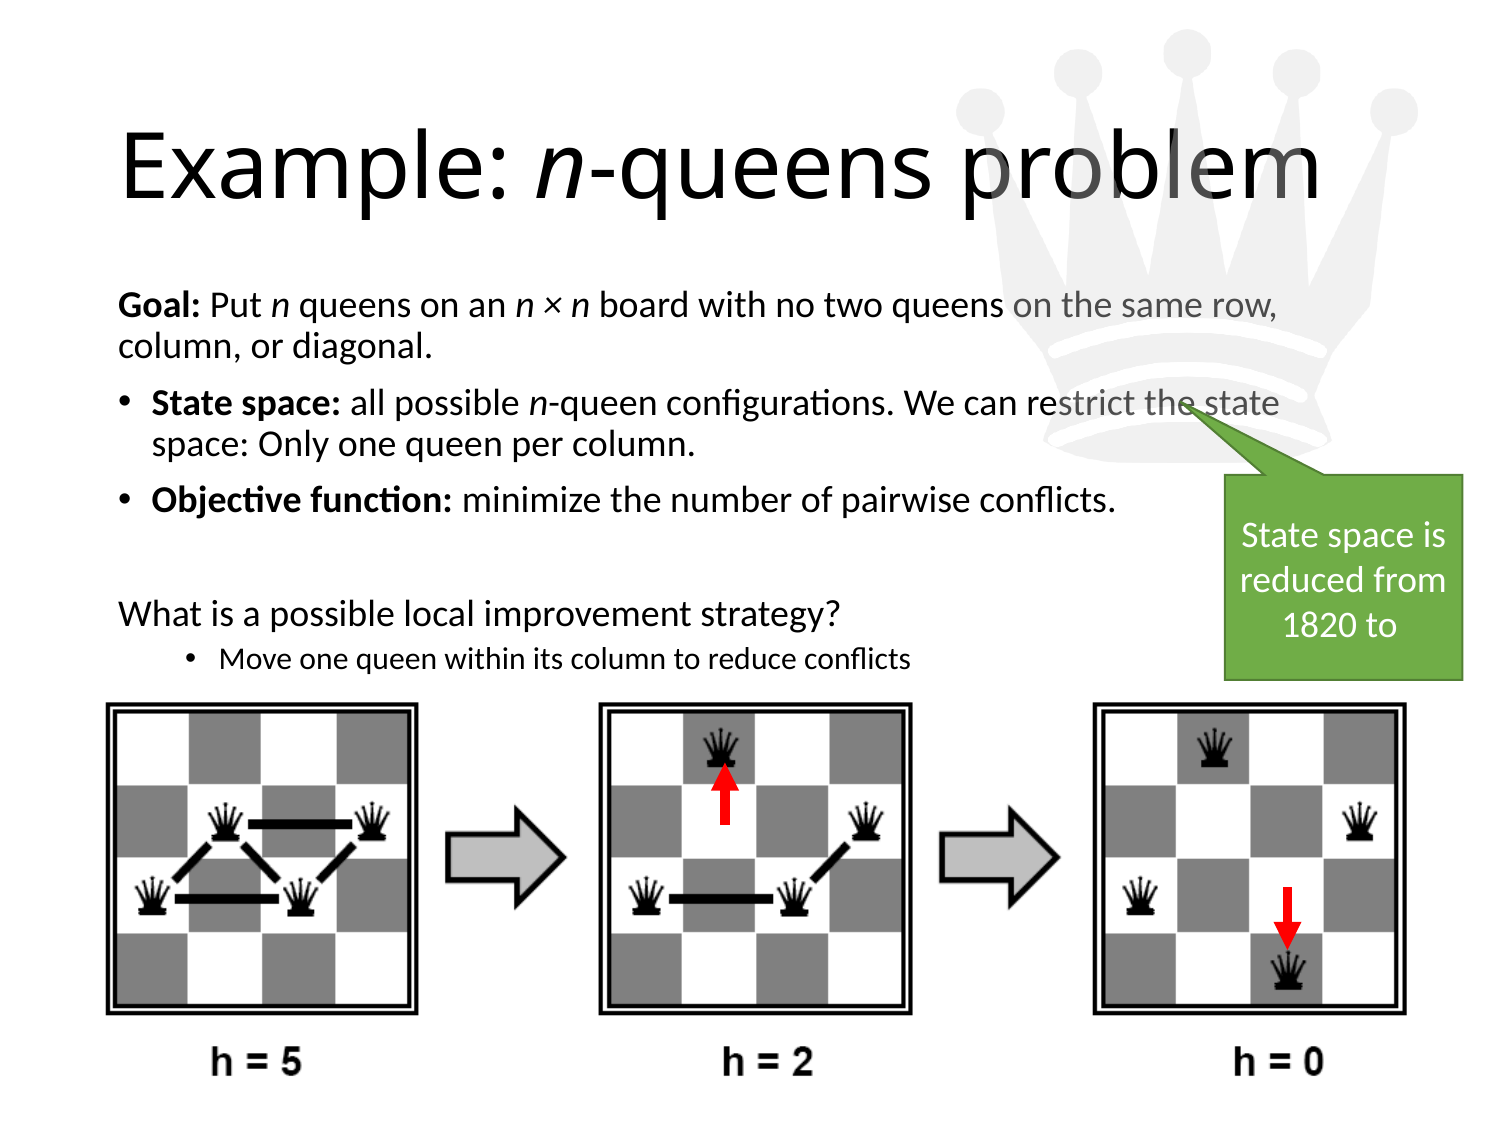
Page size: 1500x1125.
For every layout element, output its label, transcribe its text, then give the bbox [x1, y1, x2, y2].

list Goal: Put n queens on an n × n board with no two queens on the same row, column, or diagonal. State space: all possible n-queen configurations. We can restrict the state space: Only one queen per column. Objective function: minimize the number of pairwise conflicts. What is a possible local improvement strategy? Move one queen within its column to reduce conflicts [103, 277, 1397, 687]
title Example: n-queens problem [103, 59, 956, 277]
picture [956, 29, 1418, 463]
picture [99, 687, 1414, 1100]
